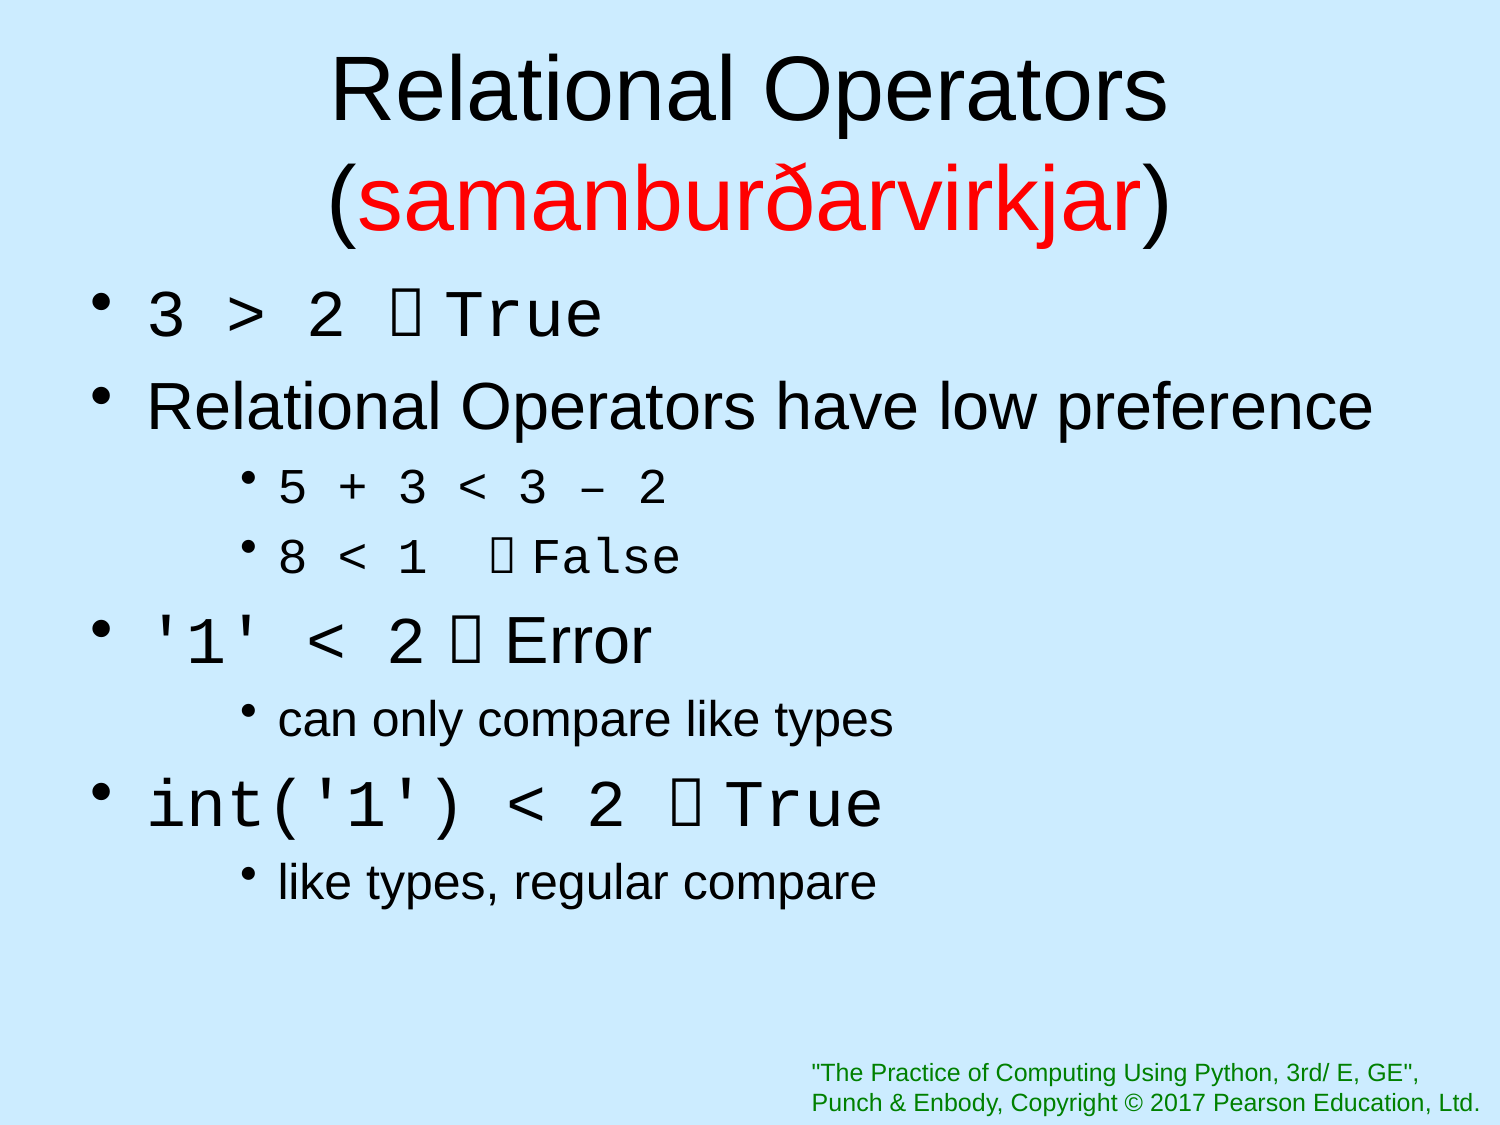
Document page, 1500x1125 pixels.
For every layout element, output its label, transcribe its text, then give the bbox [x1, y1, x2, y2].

list 3 > 2  True Relational Operators have low preference 5 + 3 < 3 – 2 8 < 1  False '1' < 2  Error can only compare like types int('1') < 2  True like types, regular compare [75, 262, 1425, 1005]
title Relational Operators (samanburðarvirkjar) [75, 45, 1425, 233]
